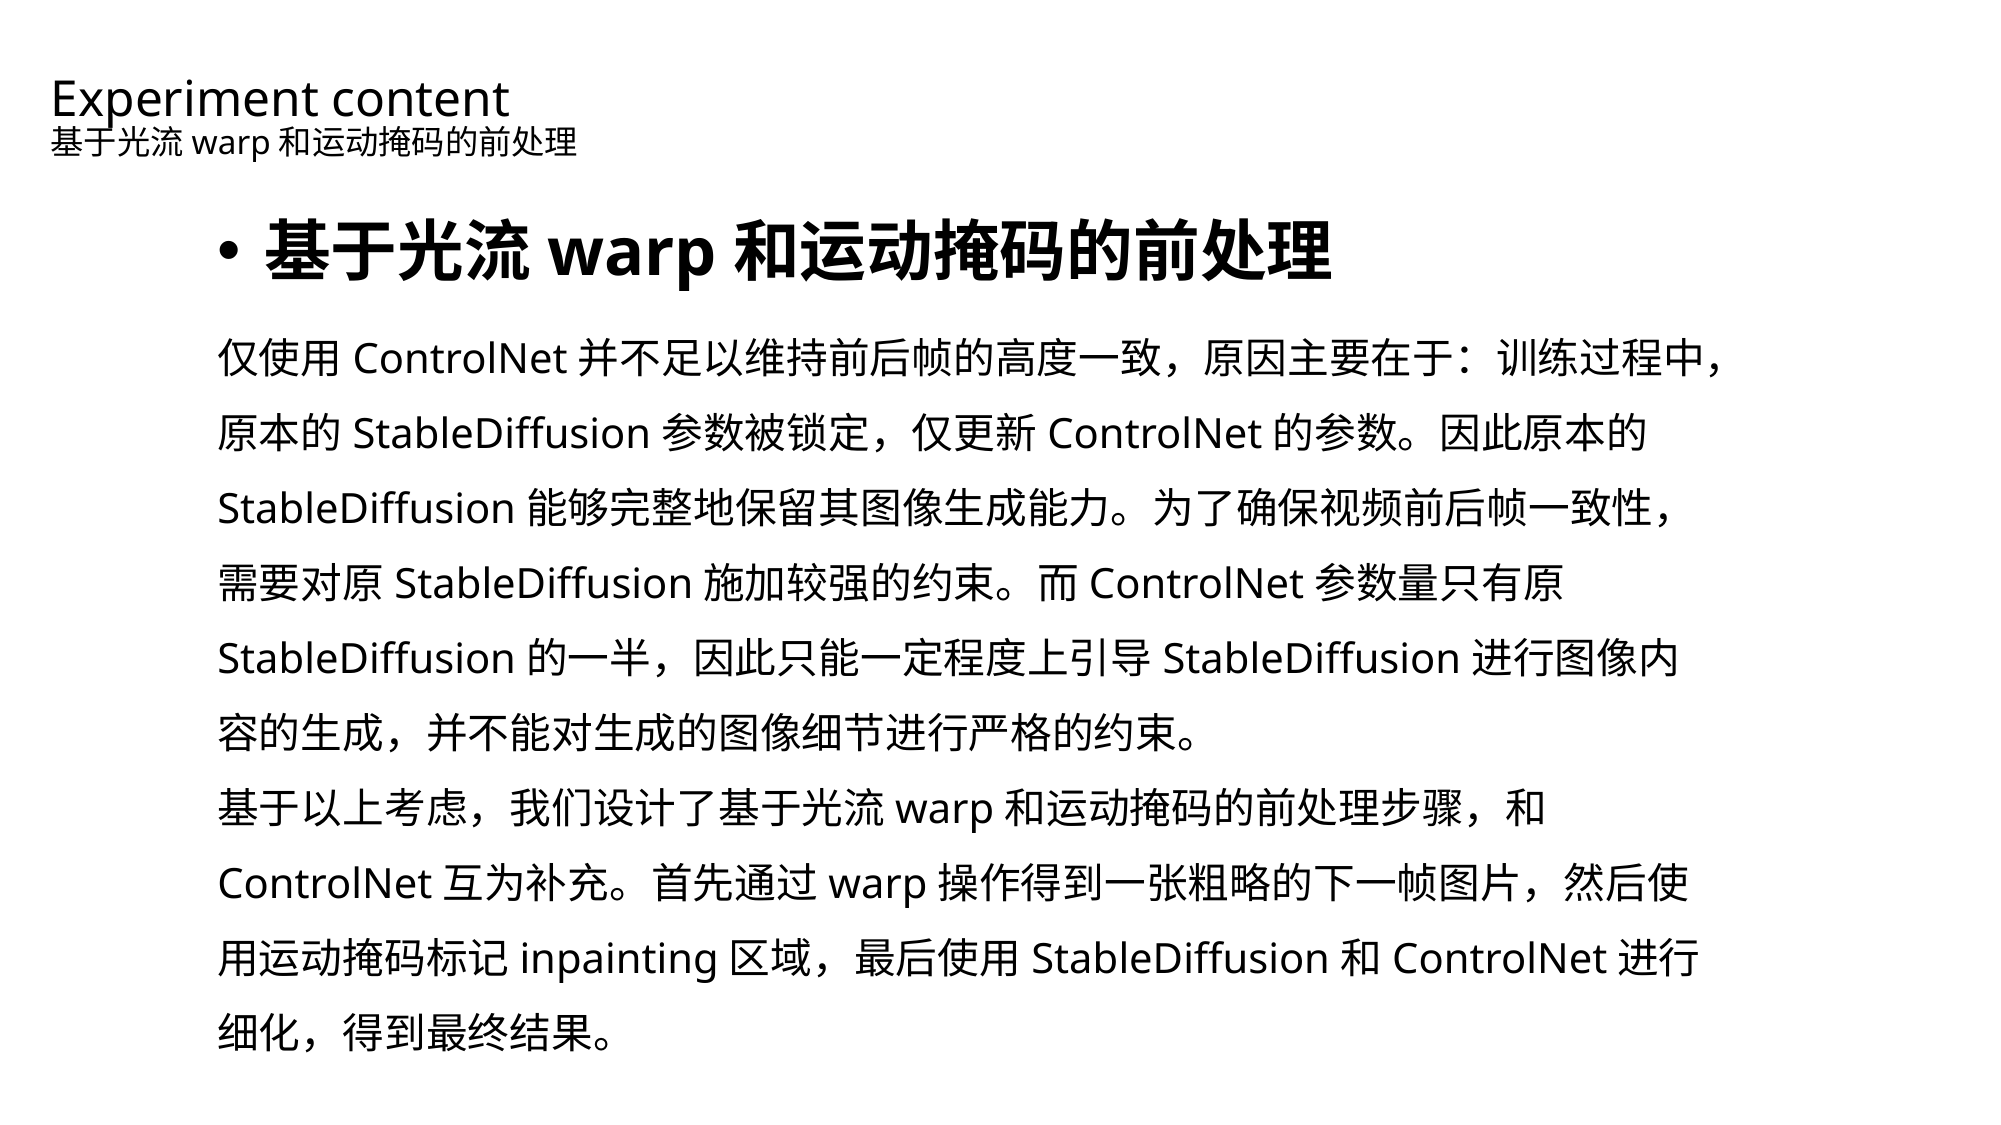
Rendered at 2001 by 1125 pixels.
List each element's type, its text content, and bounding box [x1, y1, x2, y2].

text_box 基于光流warp和运动掩码的前处理 [202, 161, 1798, 297]
text_box Experiment content [35, 65, 1112, 118]
text_box 基于光流warp和运动掩码的前处理 [35, 118, 1112, 172]
text_box 仅使用ControlNet并不足以维持前后帧的高度一致，原因主要在于：训练过程中，原本的StableDiffusion参数被锁定，仅更新ControlNet的参数。因此原本的StableDiffusion能够完整地保留其图像生成能力。为了确保视频前后帧一致性，需要对原StableDiffusion施加较强的约束。而ControlNet参数量只有原StableDiffusion的一半，因此只能一定程度上引导StableDiffusion进行图像内容的生成，并不能对生成的图像细节进行严格的约束。 基于以上考虑，我们设计了基于光流warp和运动掩码的前处理步骤，和ControlNet互为补充。首先通过warp操作得到一张粗略的下一帧图片，然后使用运动掩码标记inpainting区域，最后使用StableDiffusion和ControlNet进行细化，得到最终结果。 [202, 299, 1735, 1065]
